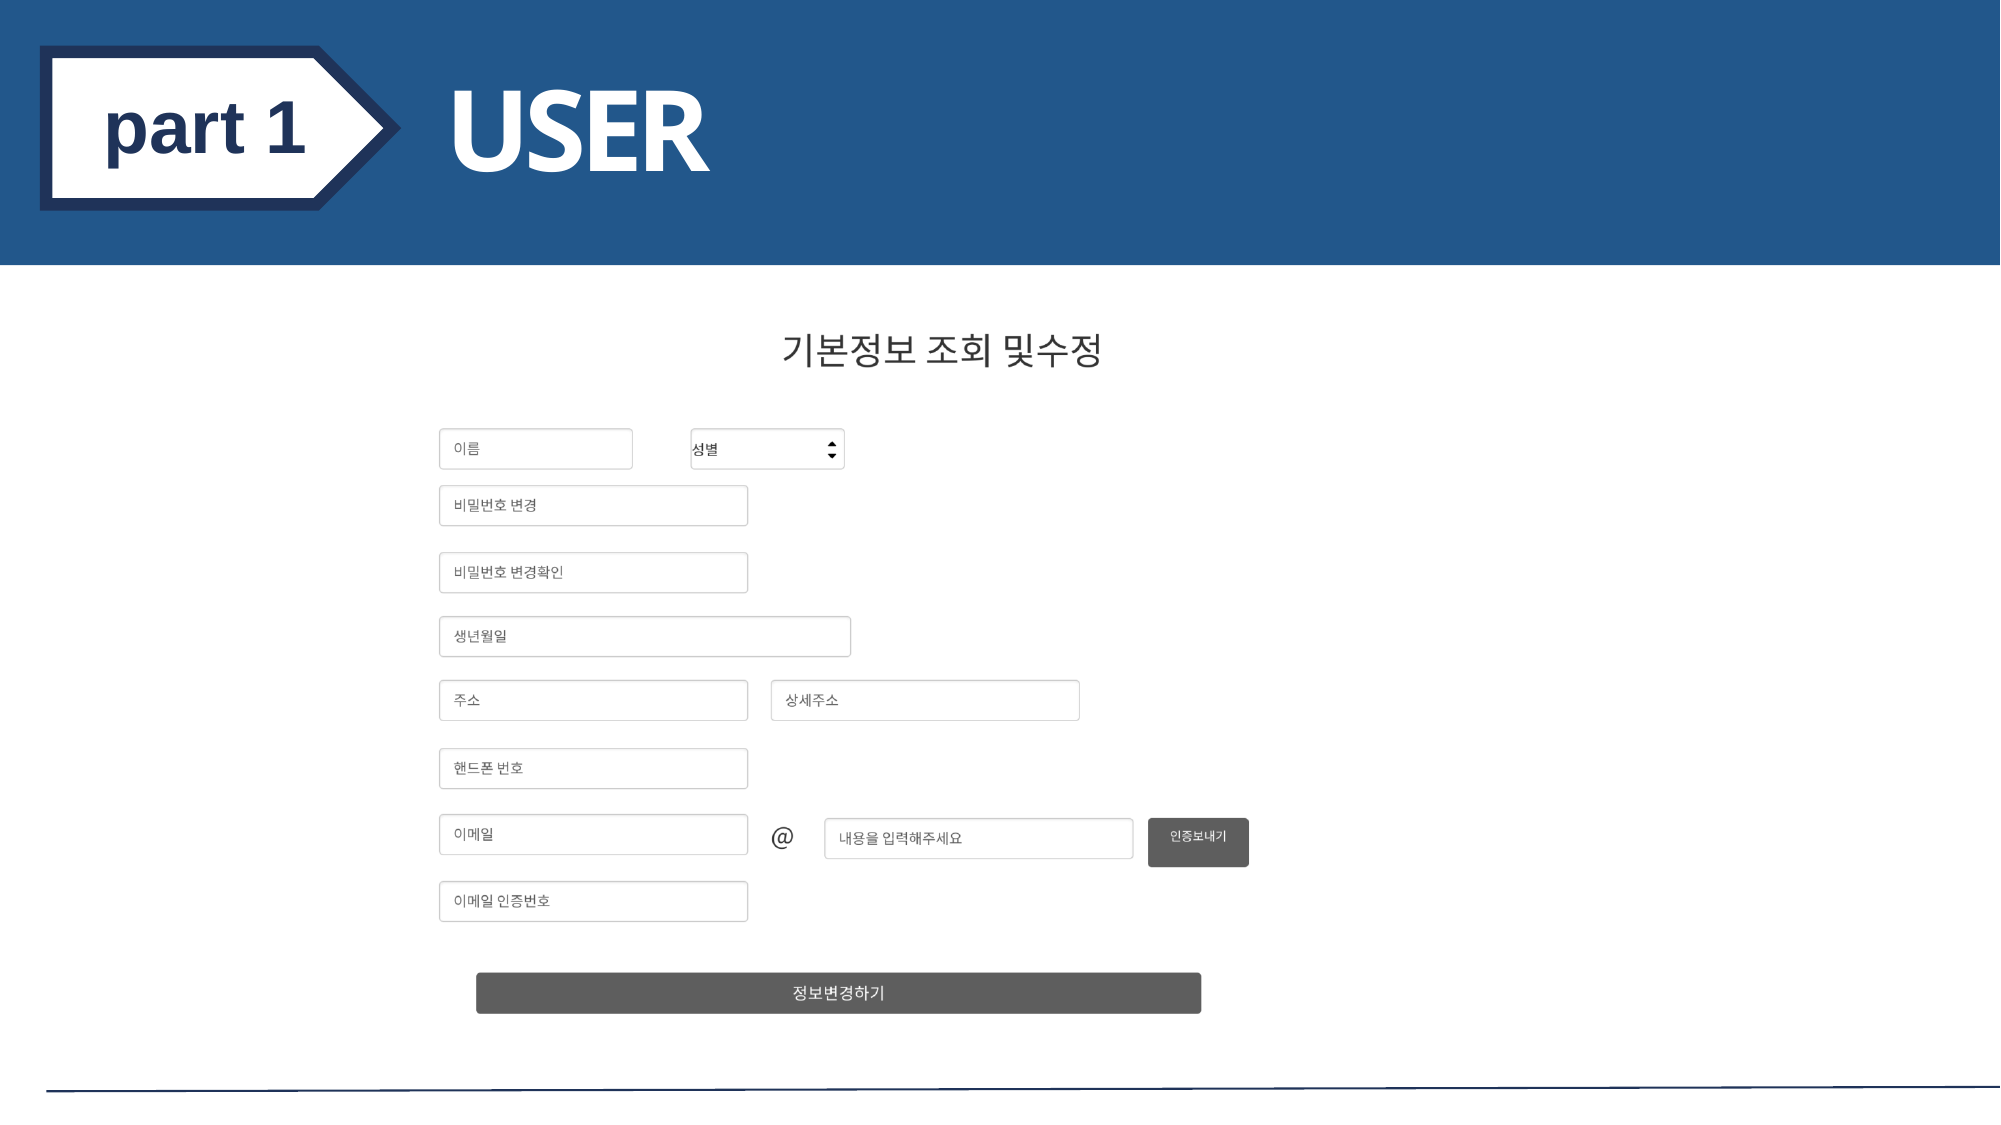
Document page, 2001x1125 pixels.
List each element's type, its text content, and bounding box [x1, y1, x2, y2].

picture [342, 294, 1578, 1063]
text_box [46, 51, 393, 205]
text_box [0, 0, 2000, 266]
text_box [46, 1086, 2000, 1092]
text_box USER [431, 51, 726, 202]
